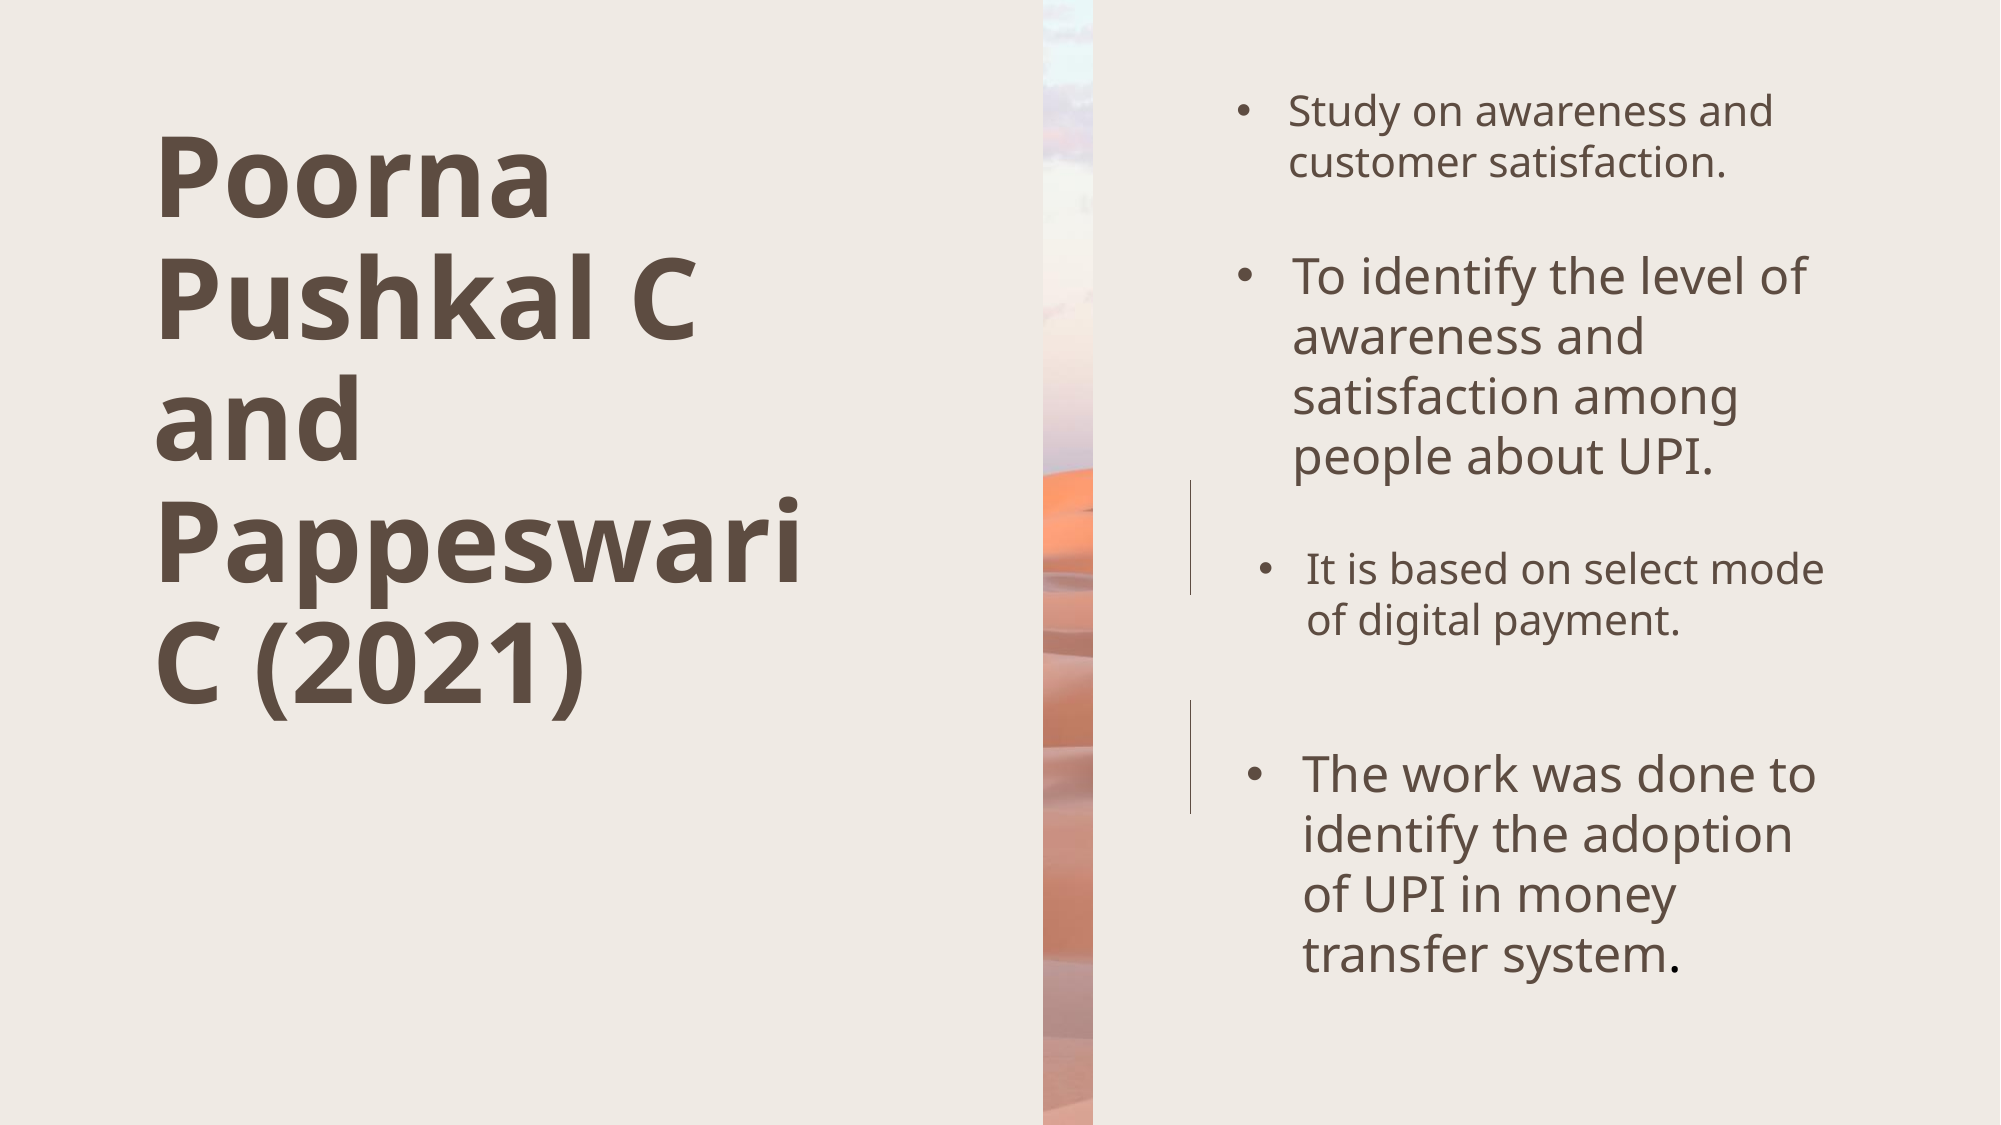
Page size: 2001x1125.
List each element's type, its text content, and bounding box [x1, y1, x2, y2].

list To identify the level of awareness and satisfaction among people about UPI. [1221, 237, 1860, 357]
title Poorna Pushkal C and Pappeswari C (2021) [137, 534, 893, 736]
picture [1043, 0, 1093, 1125]
text_box The work was done to identify the adoption of UPI in money transfer system. [1231, 735, 1870, 991]
list Study on awareness and customer satisfaction. [1221, 76, 1860, 196]
list It is based on select mode of digital payment. [1243, 534, 1882, 681]
